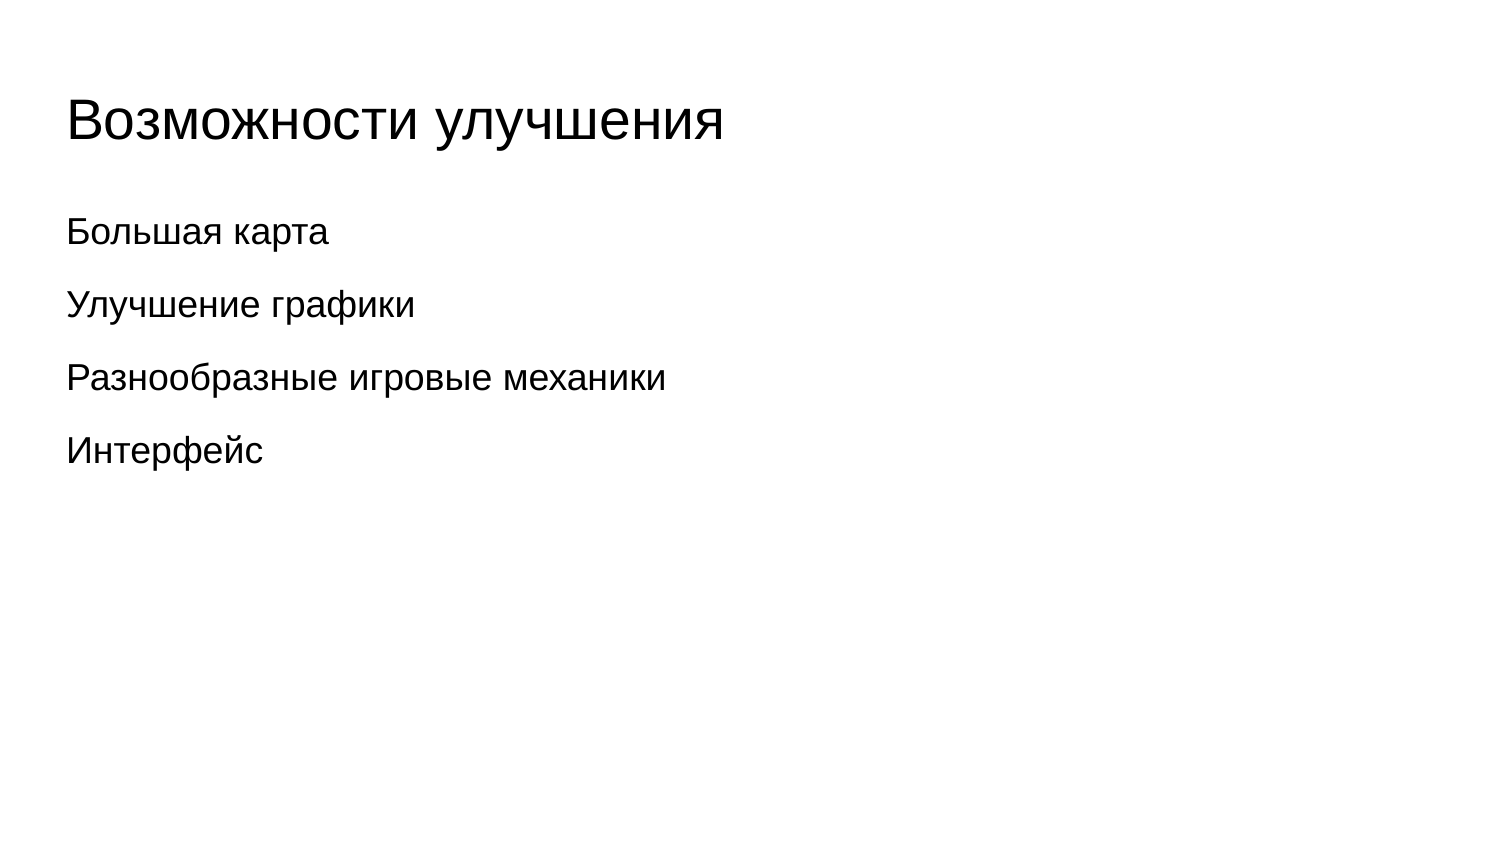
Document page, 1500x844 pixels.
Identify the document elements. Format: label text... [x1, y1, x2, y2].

list Большая карта Улучшение графики Разнообразные игровые механики Интерфейс [51, 189, 1449, 750]
title Возможности улучшения [51, 72, 1449, 167]
